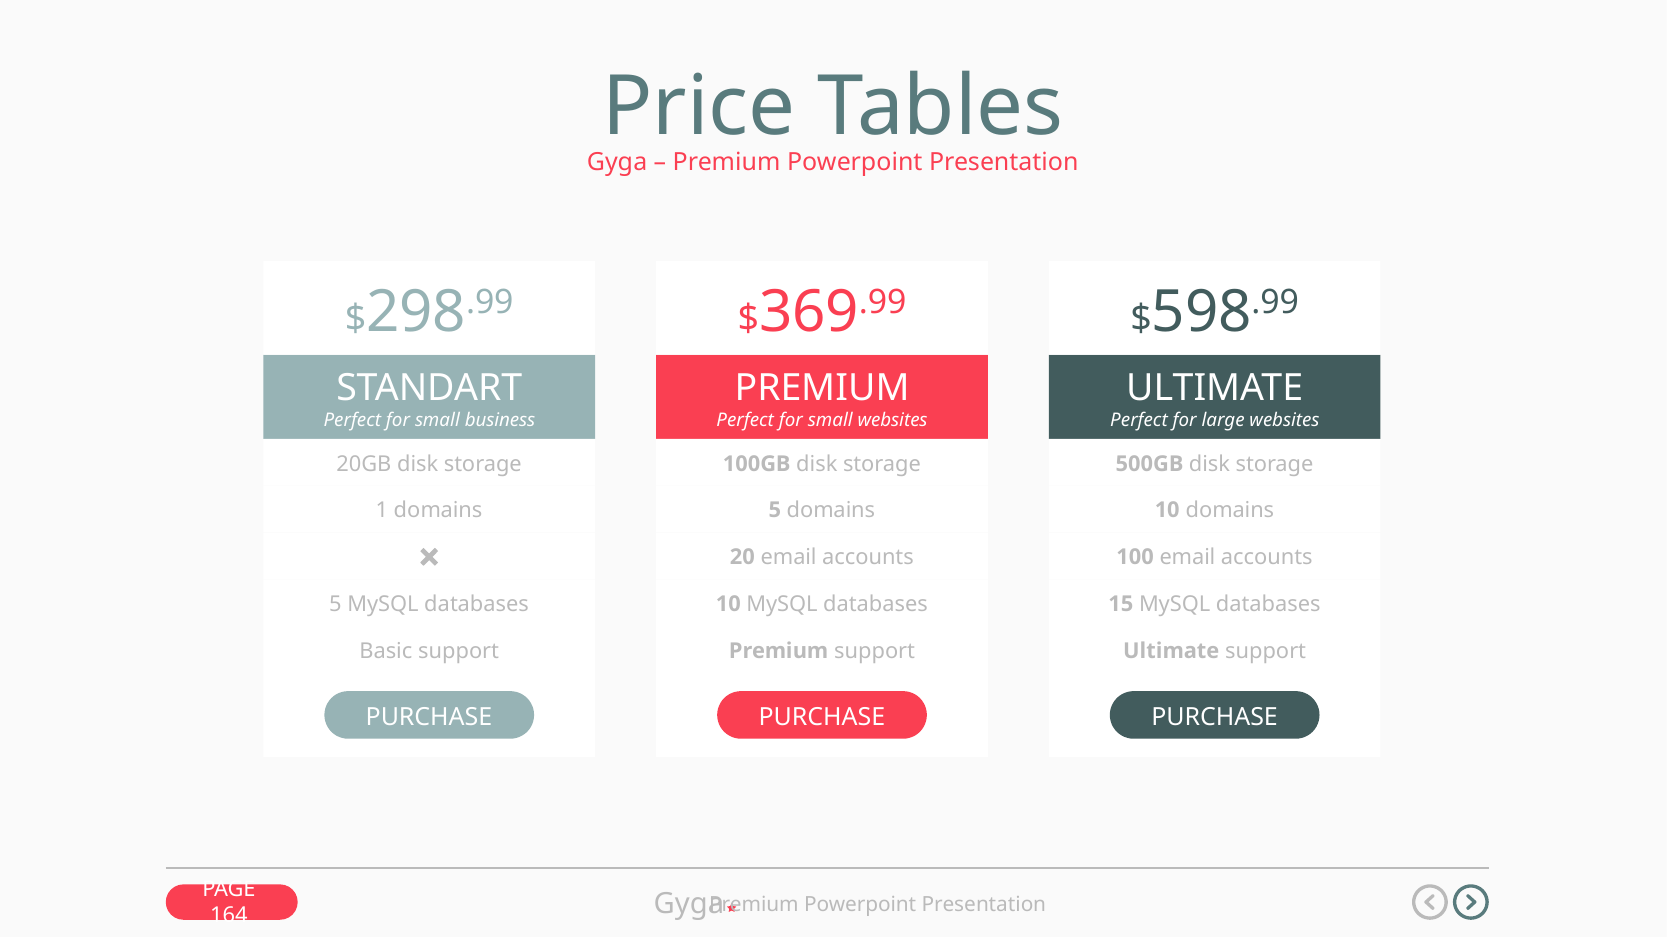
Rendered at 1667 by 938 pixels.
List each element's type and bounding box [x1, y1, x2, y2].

text_box [654, 259, 990, 759]
text_box [1047, 259, 1383, 759]
list [0, 43, 1667, 185]
text_box [261, 259, 597, 759]
